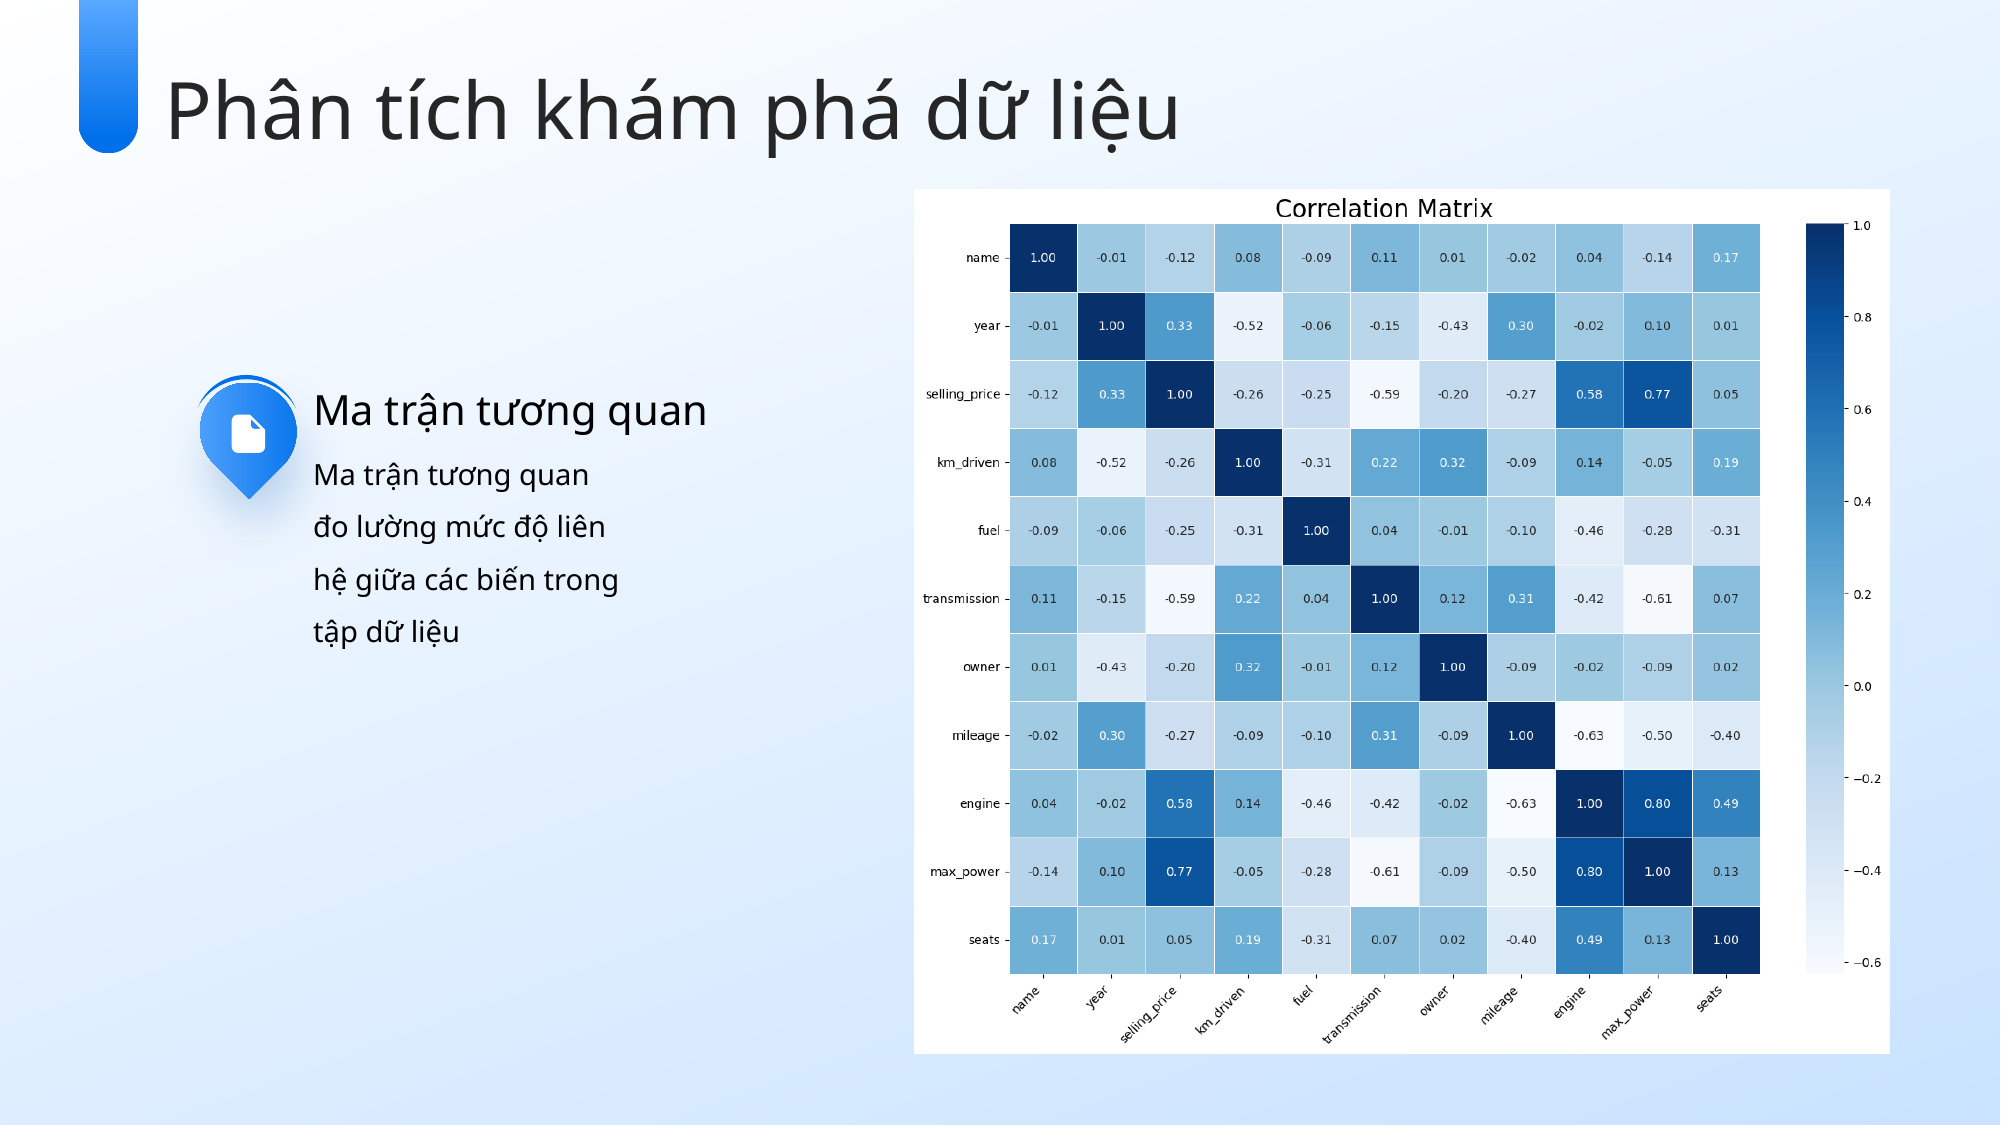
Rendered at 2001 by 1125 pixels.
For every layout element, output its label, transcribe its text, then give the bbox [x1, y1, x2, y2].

text_box [231, 414, 266, 453]
picture [914, 189, 1890, 1054]
text_box [0, 0, 2000, 1125]
text_box [78, 0, 138, 154]
text_box [197, 374, 297, 409]
text_box Phân tích khám phá dữ liệu [164, 67, 1890, 139]
text_box [200, 382, 297, 499]
text_box Ma trận tương quan [313, 365, 805, 434]
text_box Ma trận tương quan đo lường mức độ liên hệ giữa các biến trong tập dữ liệu [313, 438, 633, 694]
